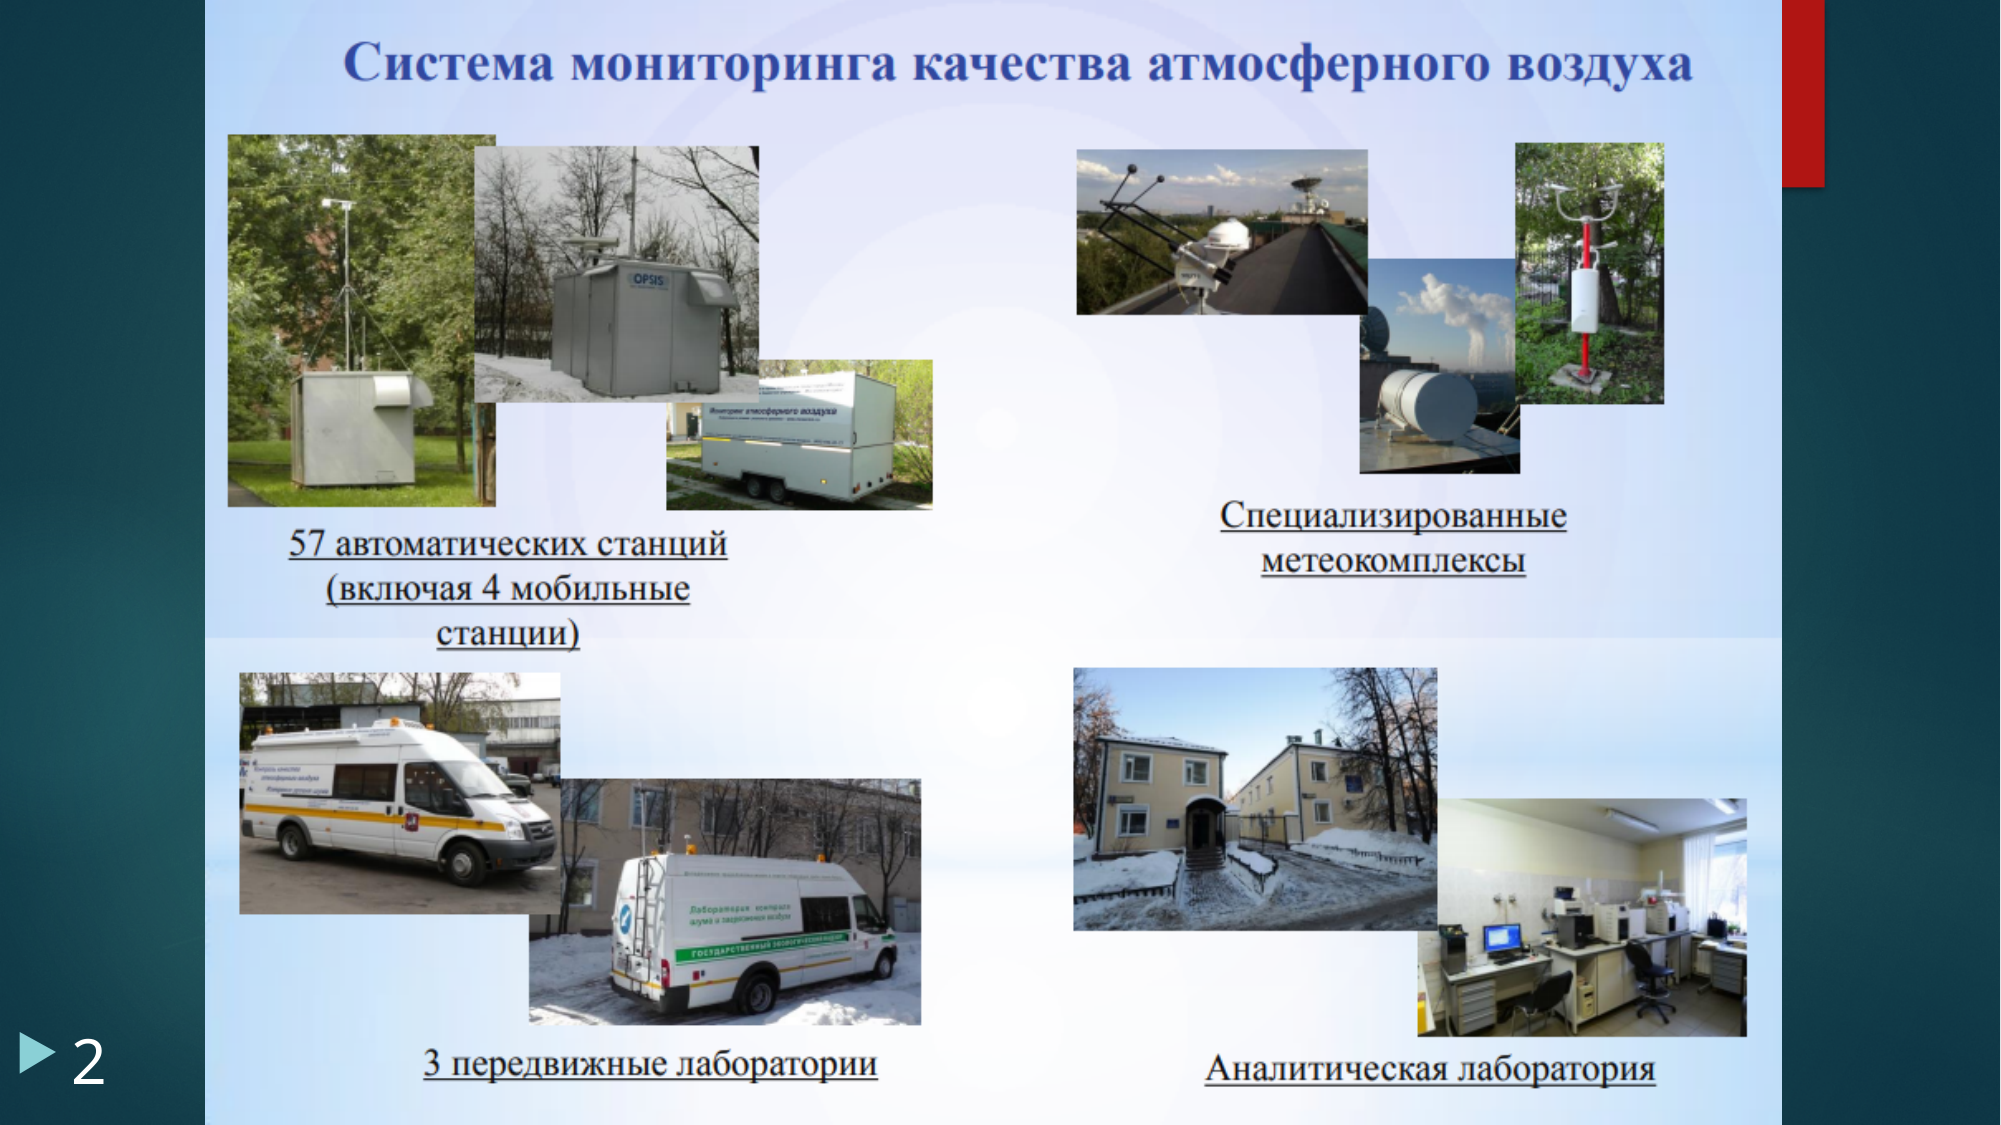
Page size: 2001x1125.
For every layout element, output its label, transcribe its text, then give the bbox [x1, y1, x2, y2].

picture [0, 0, 1783, 1125]
text_box 2 [0, 1014, 194, 1125]
